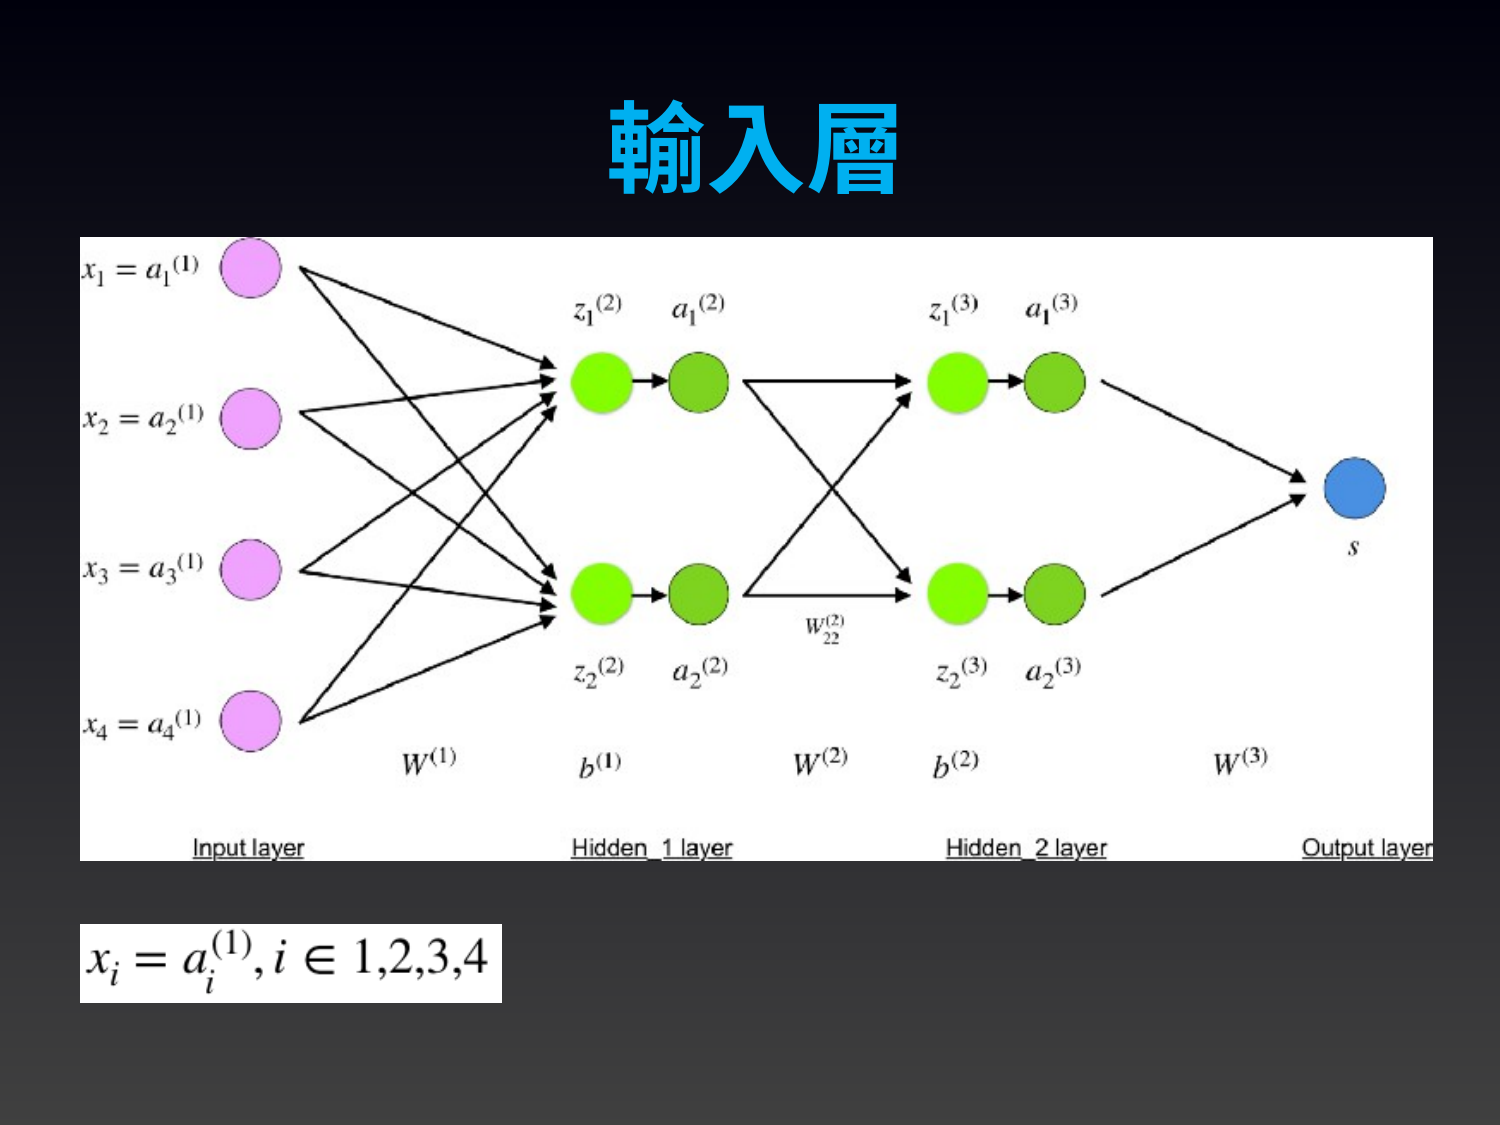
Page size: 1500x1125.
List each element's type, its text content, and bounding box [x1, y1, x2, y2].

text_box 輸入層 [174, 57, 1338, 221]
picture [79, 237, 1433, 861]
picture [79, 924, 503, 1004]
